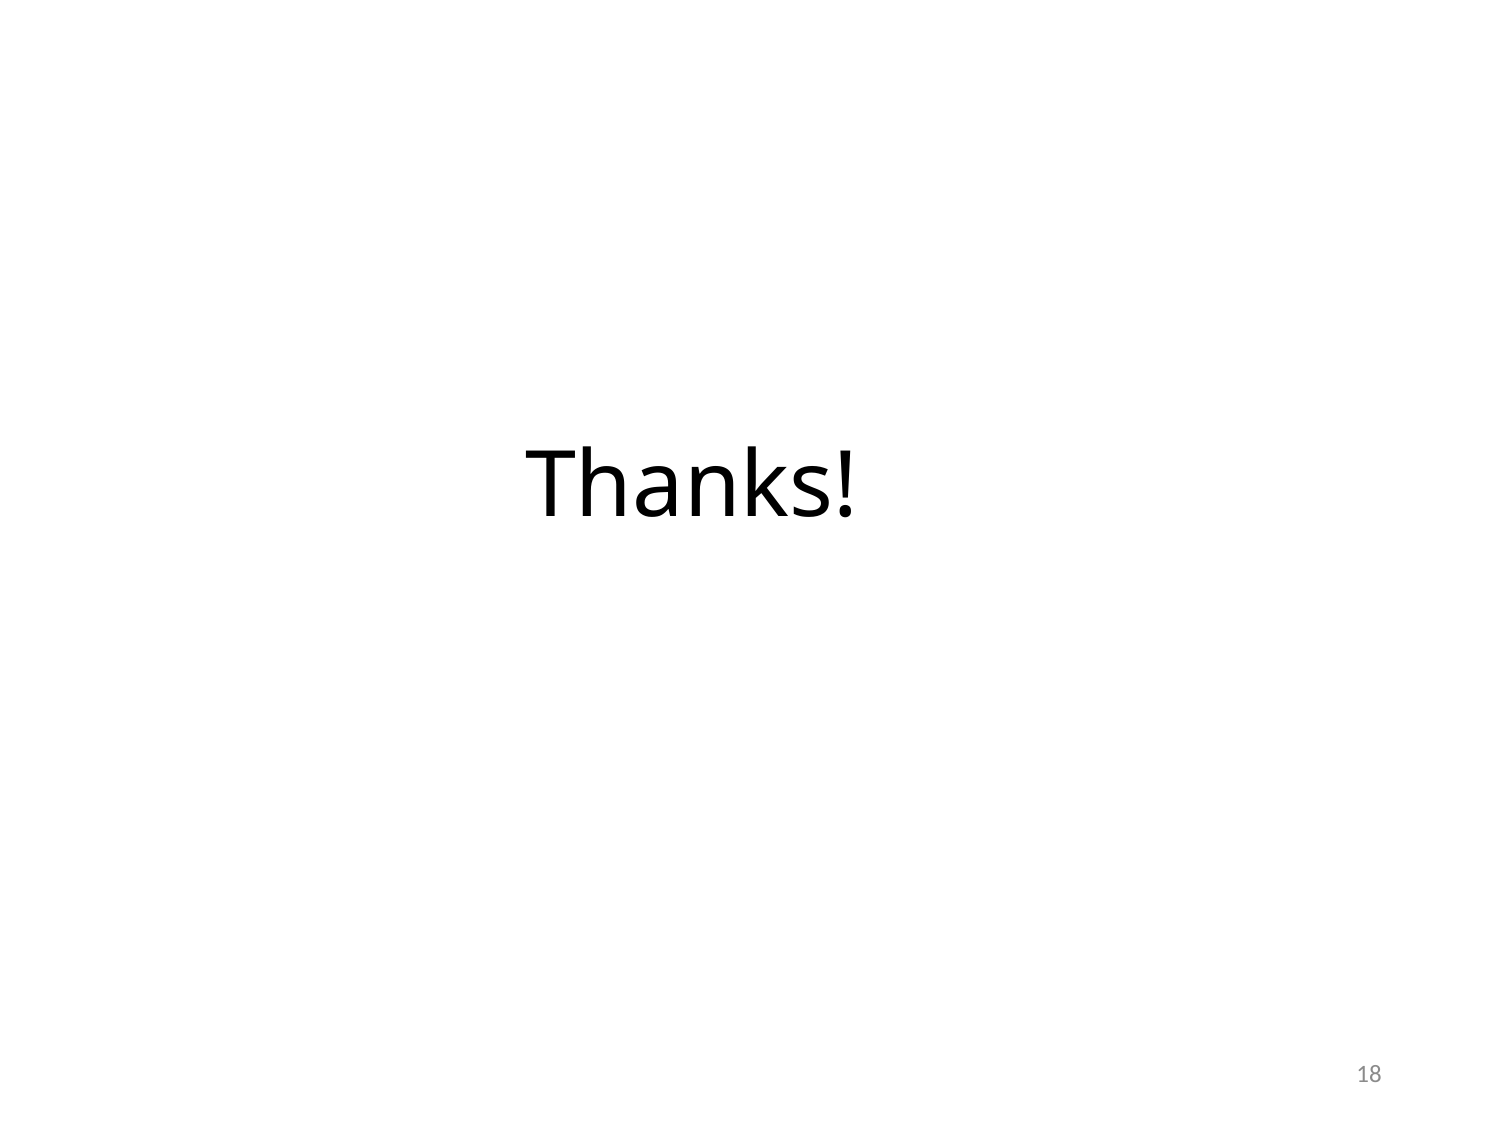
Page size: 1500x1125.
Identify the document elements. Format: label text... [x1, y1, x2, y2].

title Thanks! [509, 378, 891, 596]
slide_number 18 [1059, 1042, 1397, 1103]
